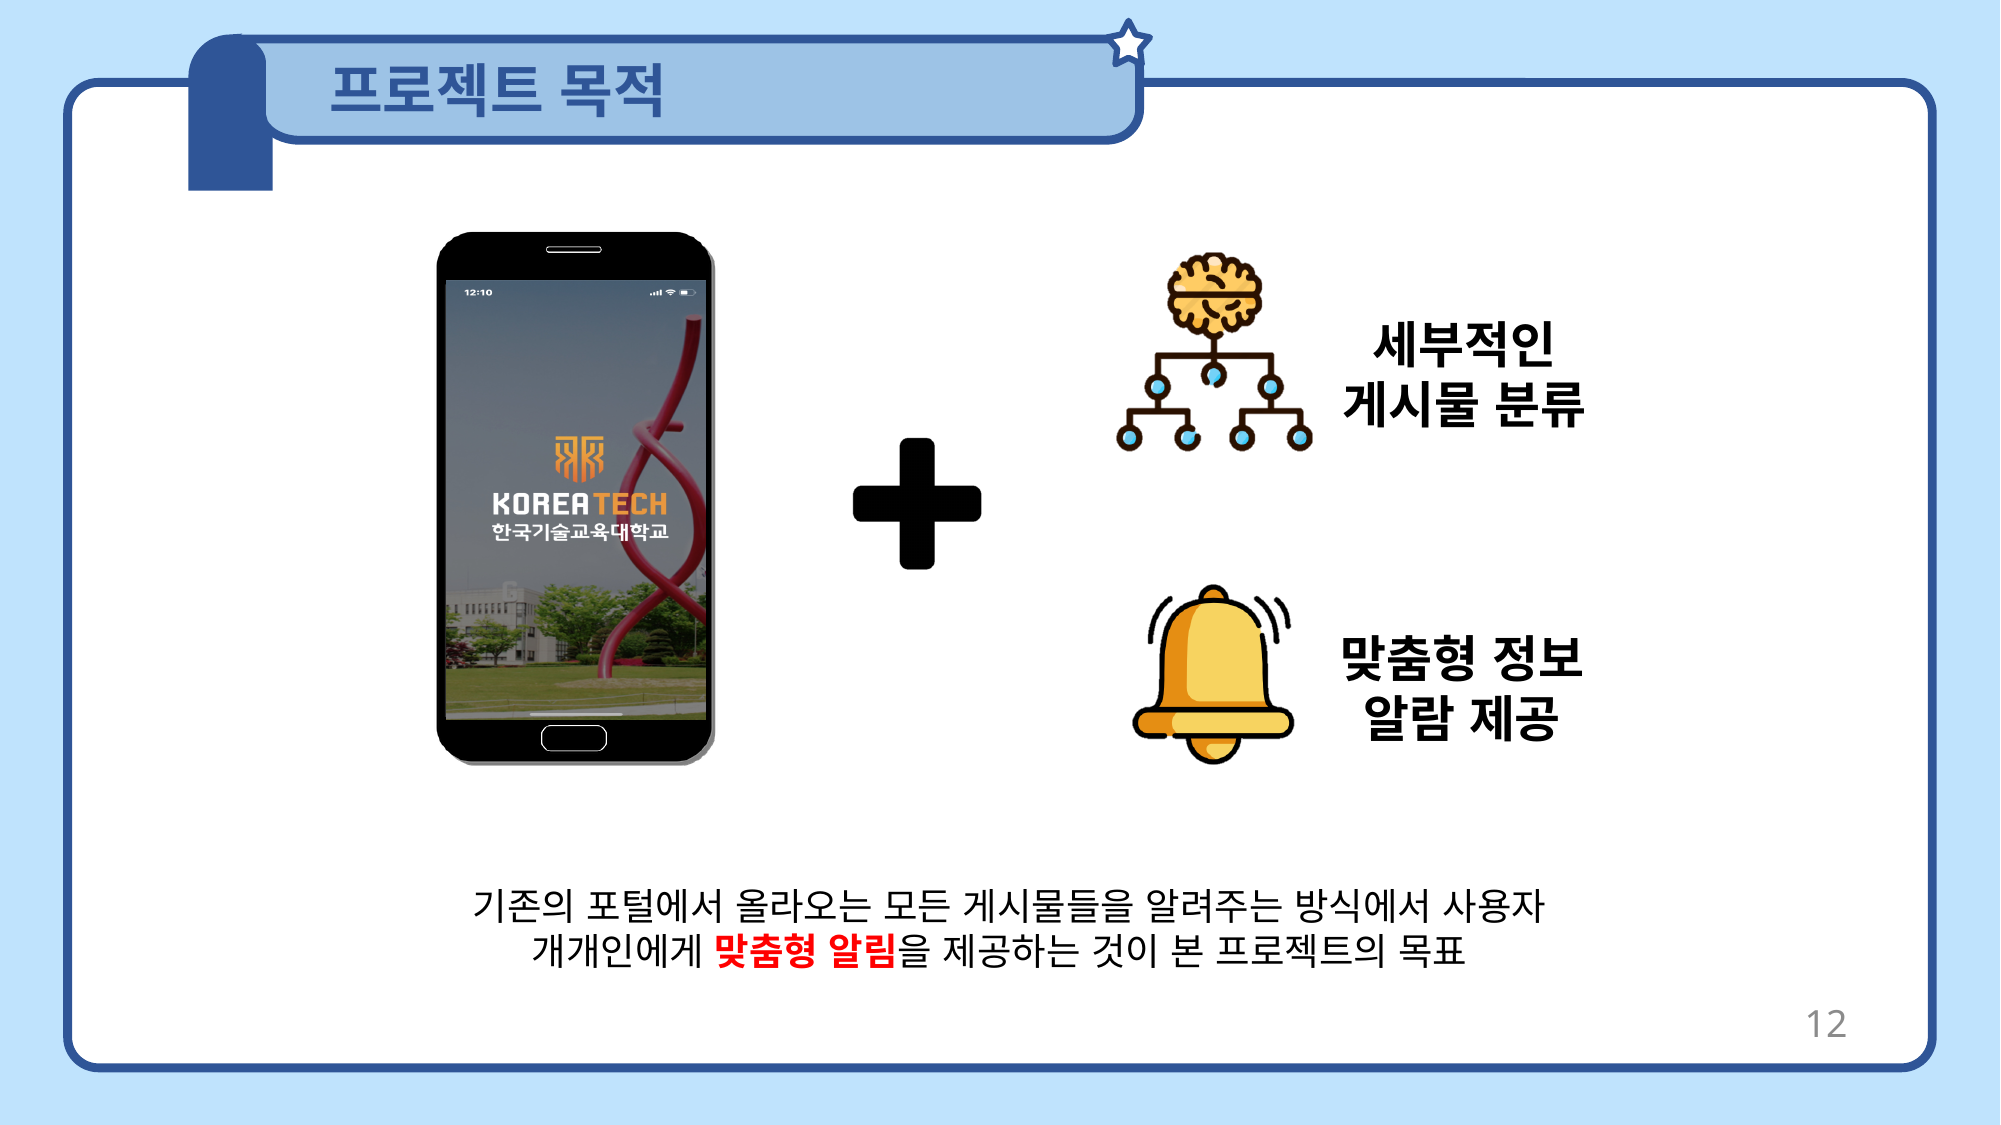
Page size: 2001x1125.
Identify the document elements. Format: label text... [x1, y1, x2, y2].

text_box [191, 37, 270, 188]
text_box [1106, 19, 1151, 66]
text_box 기존의 포털에서 올라오는 모든 게시물들을 알려주는 방식에서 사용자 개개인에게 맞춤형 알림을 제공하는 것이 본 프로젝트의 목표 [431, 875, 1569, 980]
slide_number 12 [1412, 995, 1863, 1056]
text_box 프로젝트 목적 [238, 37, 1141, 142]
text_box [352, 198, 1648, 794]
text_box [66, 81, 1934, 1069]
